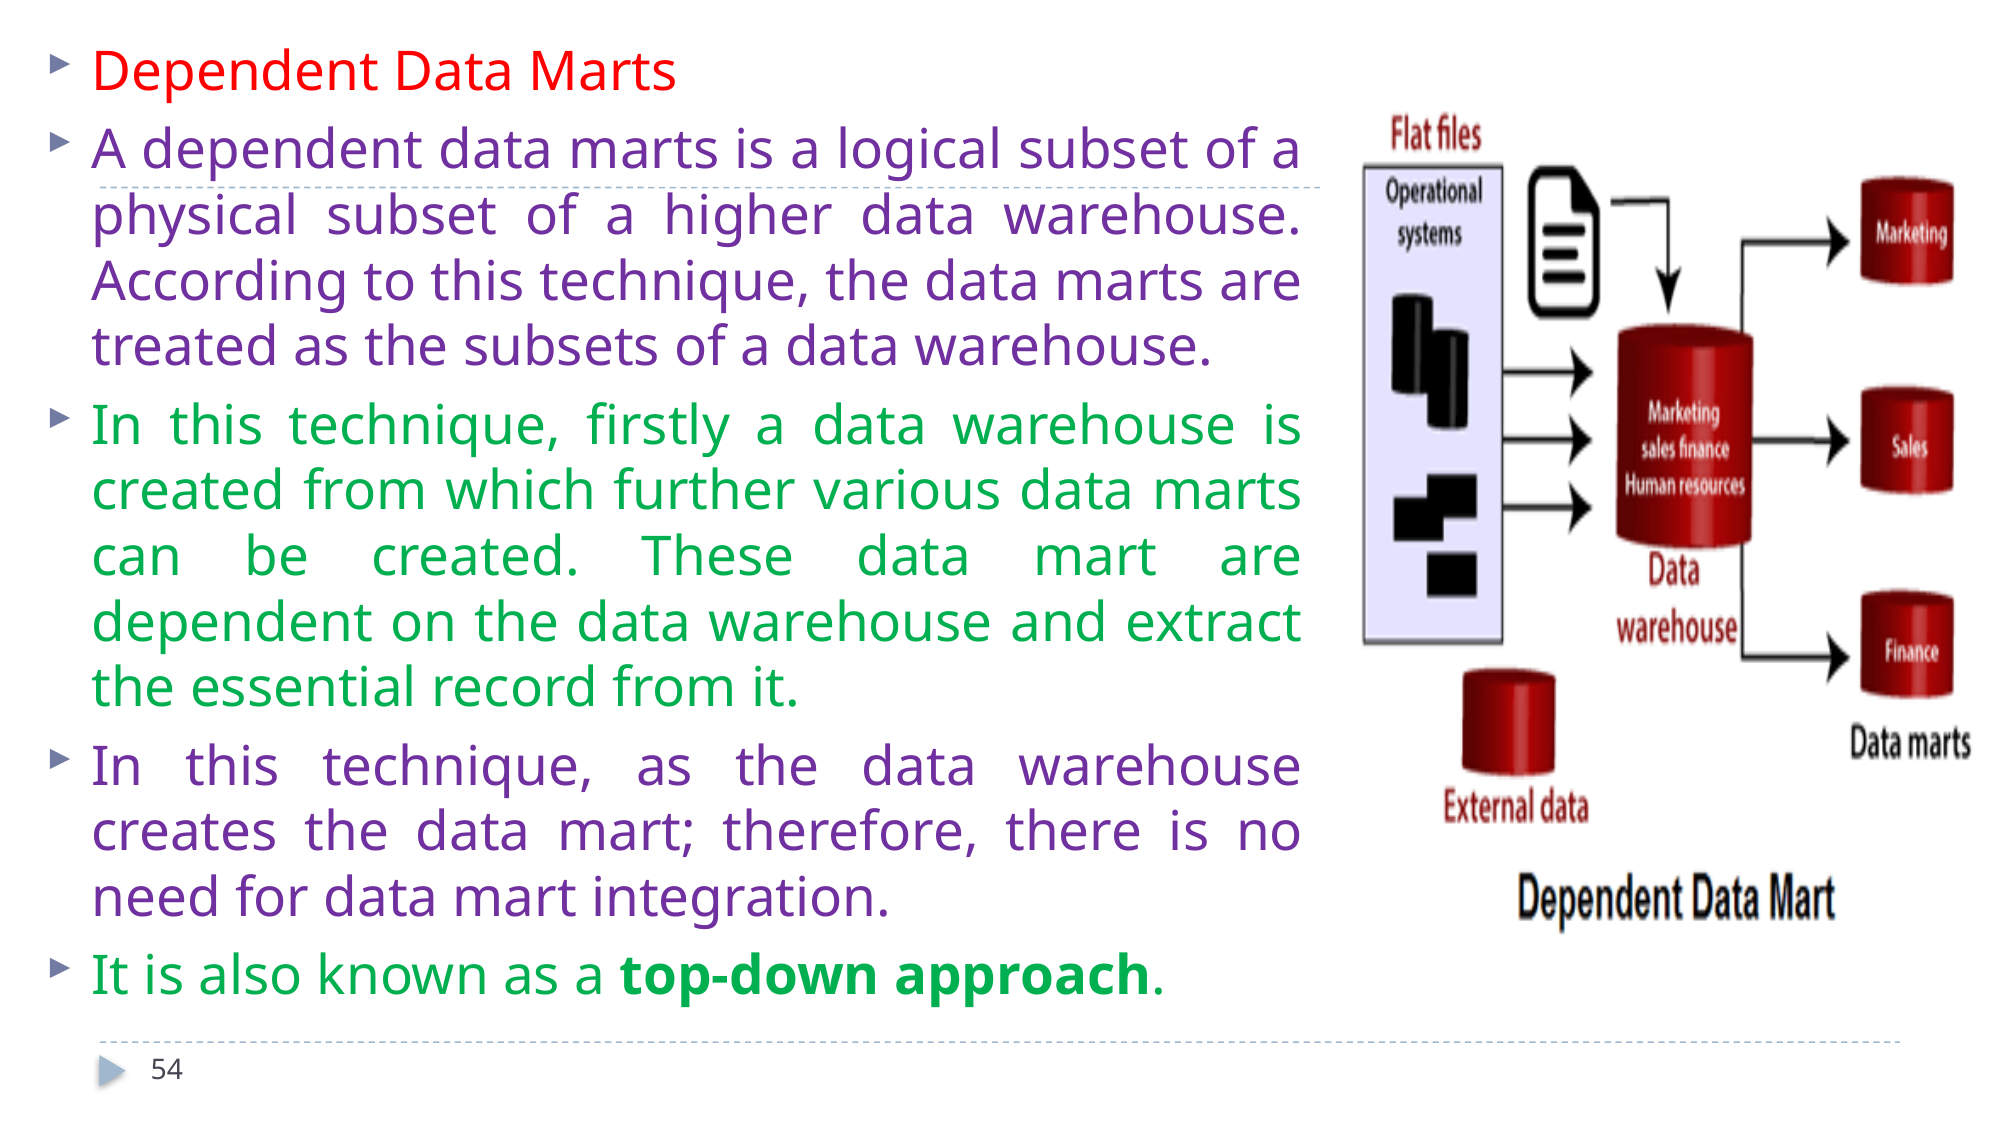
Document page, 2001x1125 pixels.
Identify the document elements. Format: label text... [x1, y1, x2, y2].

picture [1319, 100, 2000, 968]
slide_number 54 [133, 1042, 568, 1103]
list Dependent Data Marts A dependent data marts is a logical subset of a physical subset of a higher data warehouse. According to this technique, the data marts are treated as the subsets of a data warehouse. In this technique, firstly a data warehouse is created from which further various data marts can be created. These data mart are dependent on the data warehouse and extract the essential record from it. In this technique, as the data warehouse creates the data mart; therefore, there is no need for data mart integration. It is also known as a top-down approach. [30, 27, 1320, 1038]
